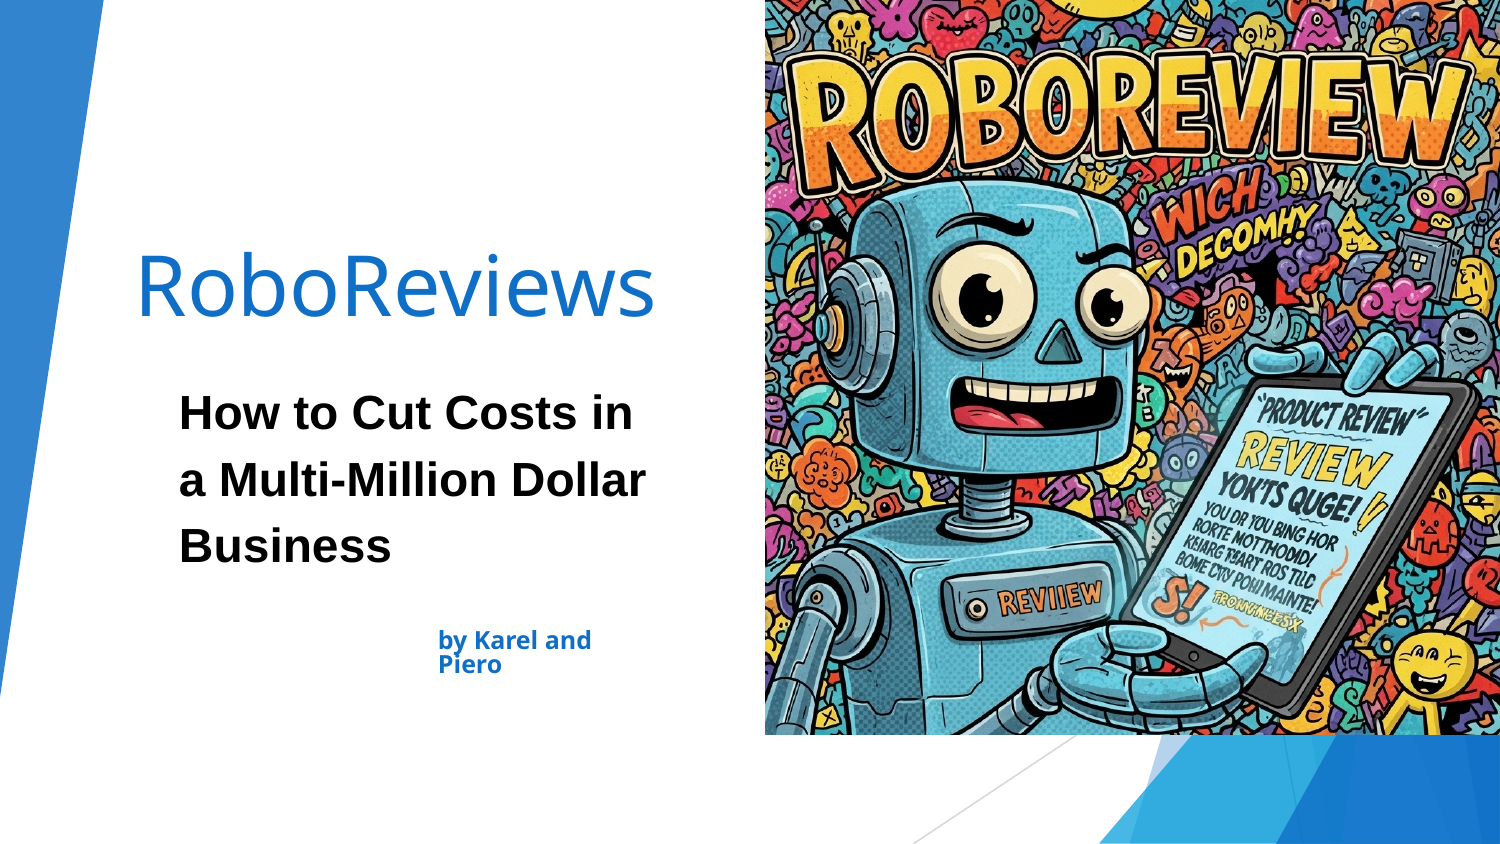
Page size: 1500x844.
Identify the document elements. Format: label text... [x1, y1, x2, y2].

text_box by Karel and Piero [423, 615, 612, 772]
subtitle How to Cut Costs in a Multi-Million Dollar Business [163, 358, 669, 448]
picture [765, 0, 1500, 735]
title RoboReviews [119, 216, 750, 507]
